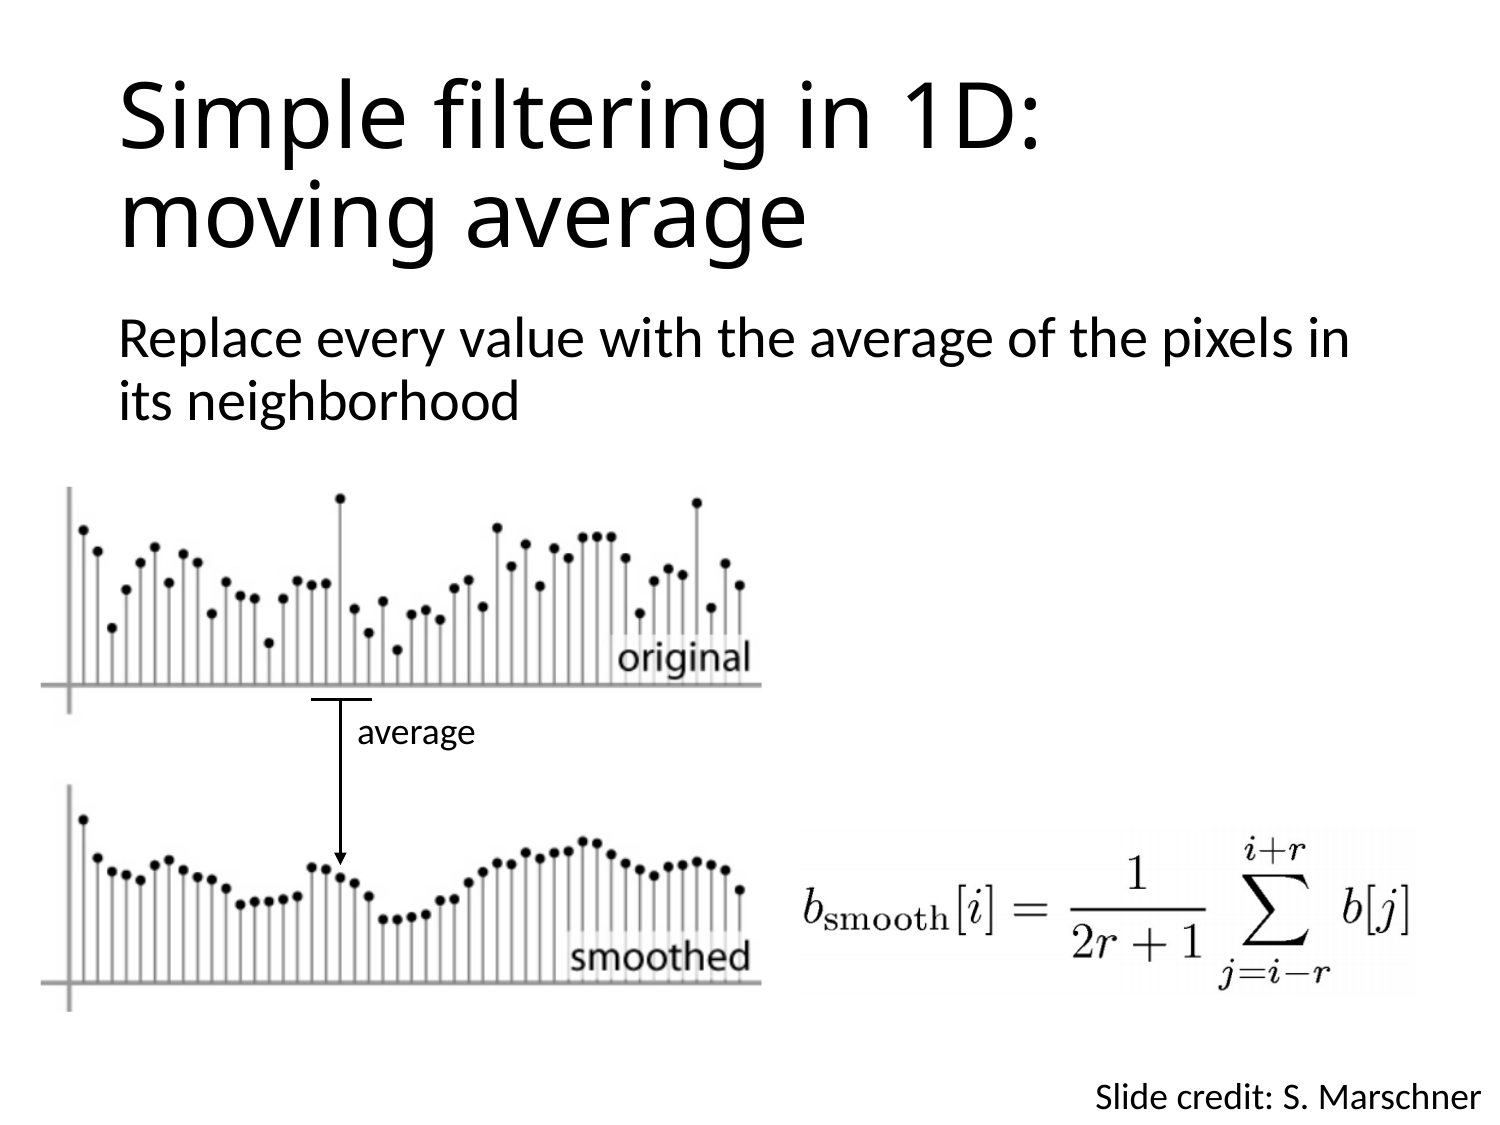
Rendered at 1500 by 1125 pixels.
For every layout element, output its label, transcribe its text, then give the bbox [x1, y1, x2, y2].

text_box Slide credit: S. Marschner [1080, 1064, 1498, 1125]
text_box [311, 699, 372, 866]
title Simple filtering in 1D: moving average [103, 59, 1397, 278]
picture [0, 458, 1500, 1036]
list Replace every value with the average of the pixels in its neighborhood [103, 299, 1397, 811]
